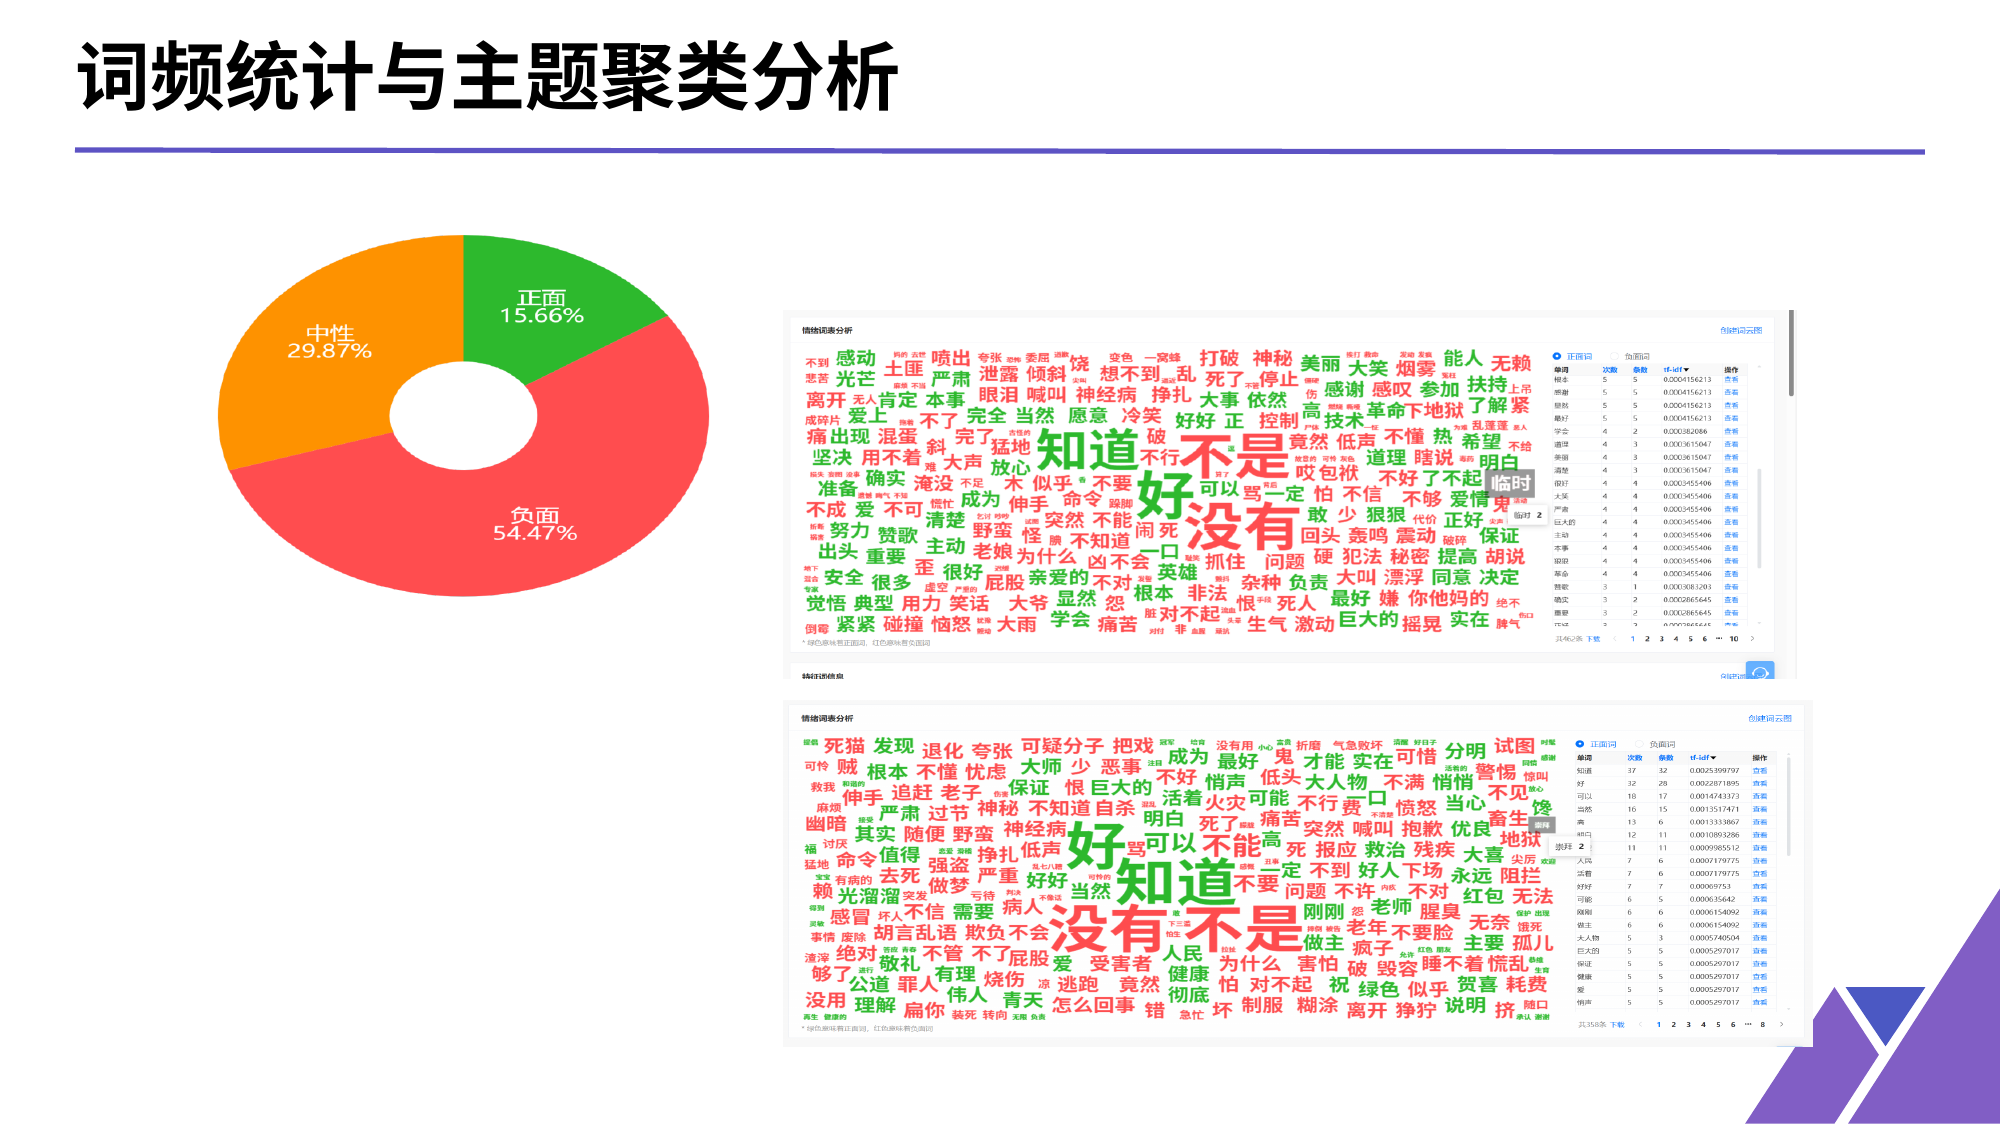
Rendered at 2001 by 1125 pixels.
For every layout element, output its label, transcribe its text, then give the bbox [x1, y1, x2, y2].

picture [783, 700, 1813, 1047]
picture [783, 310, 1797, 679]
text_box 词频统计与主题聚类分析 [75, 24, 1925, 125]
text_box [74, 149, 1925, 153]
picture [156, 152, 770, 679]
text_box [1745, 888, 2000, 1124]
